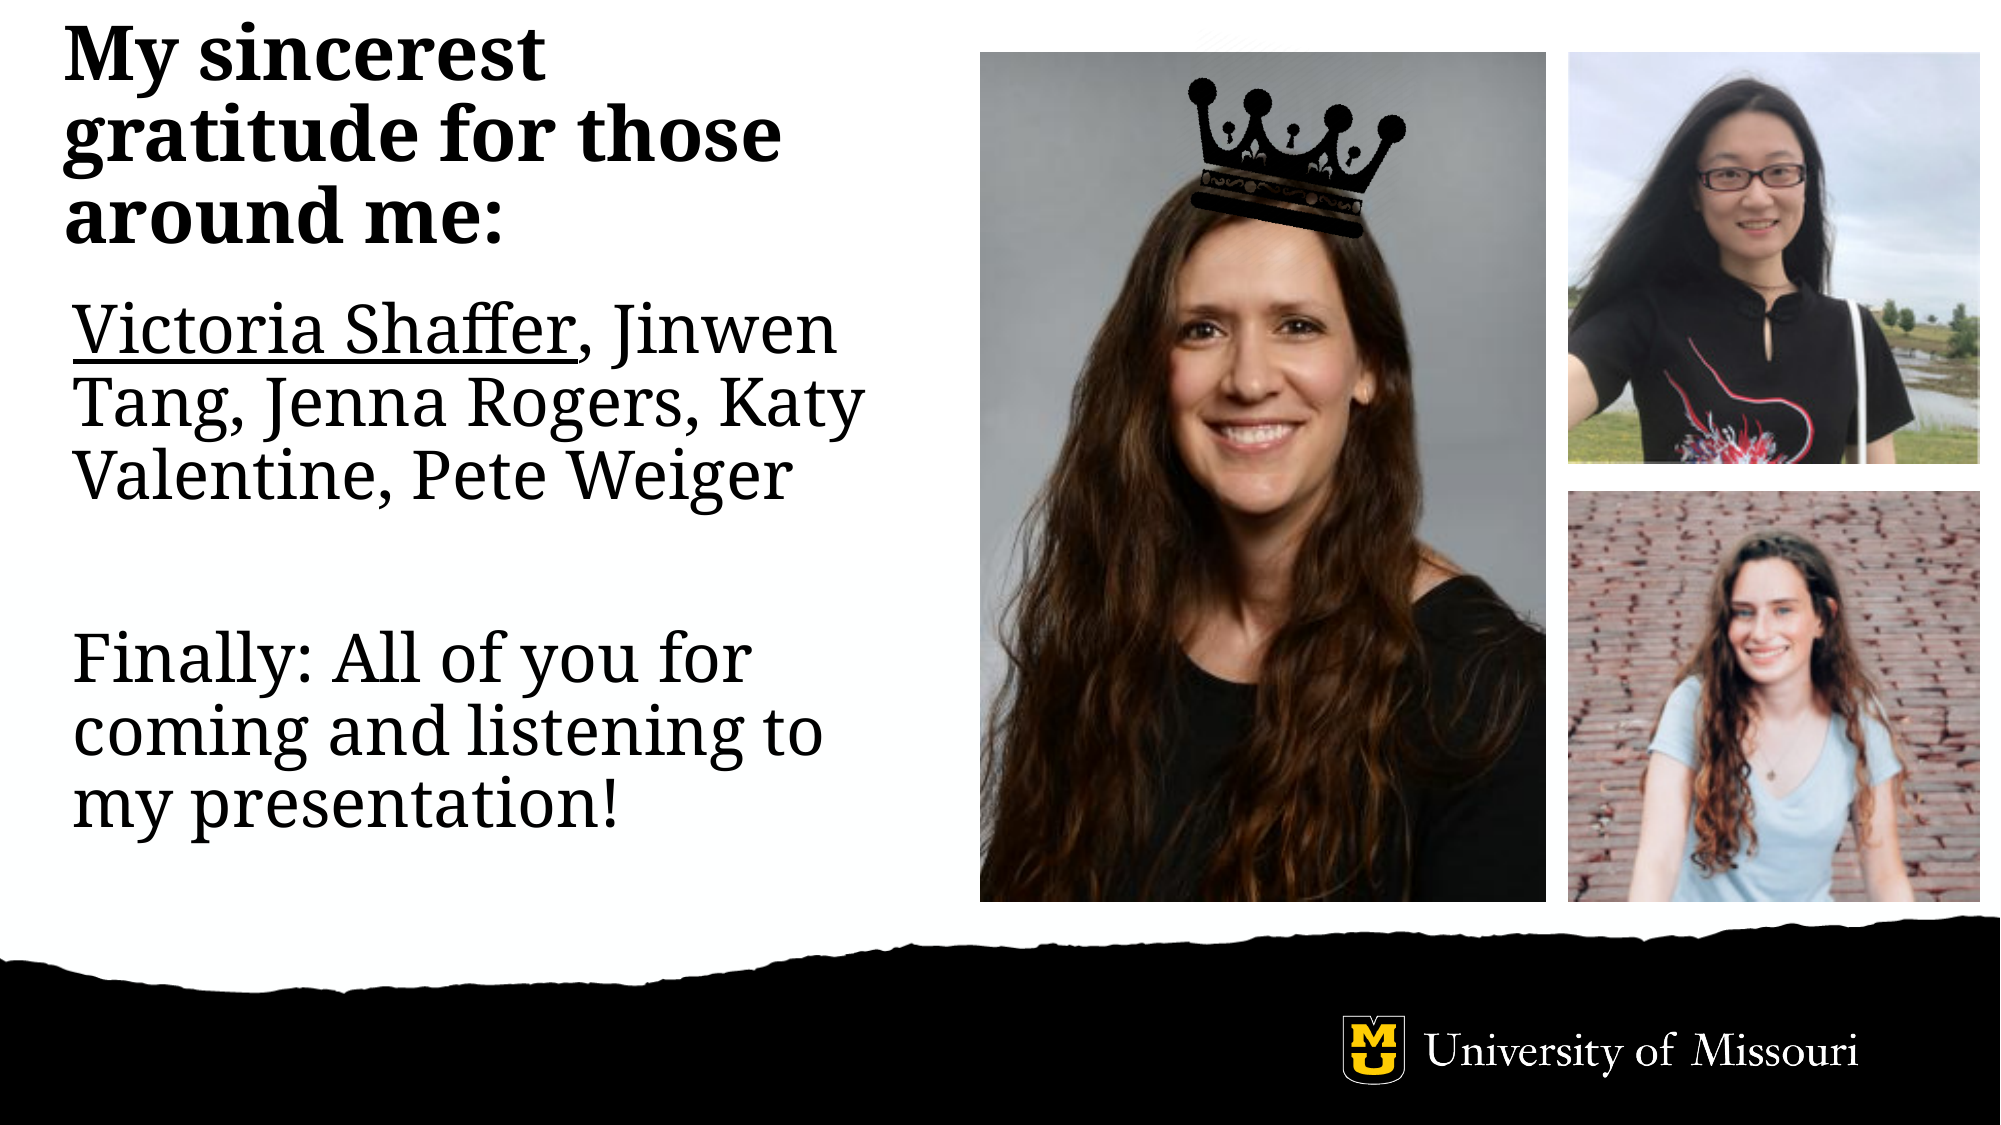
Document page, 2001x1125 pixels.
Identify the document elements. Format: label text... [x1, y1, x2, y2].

picture [0, 25, 2000, 1125]
title My sincerest gratitude for those around me: [48, 4, 909, 268]
list Victoria Shaffer, Jinwen Tang, Jenna Rogers, Katy Valentine, Pete Weiger Finally: All of you for coming and listening to my presentation! [57, 287, 958, 859]
picture [1568, 52, 1980, 464]
